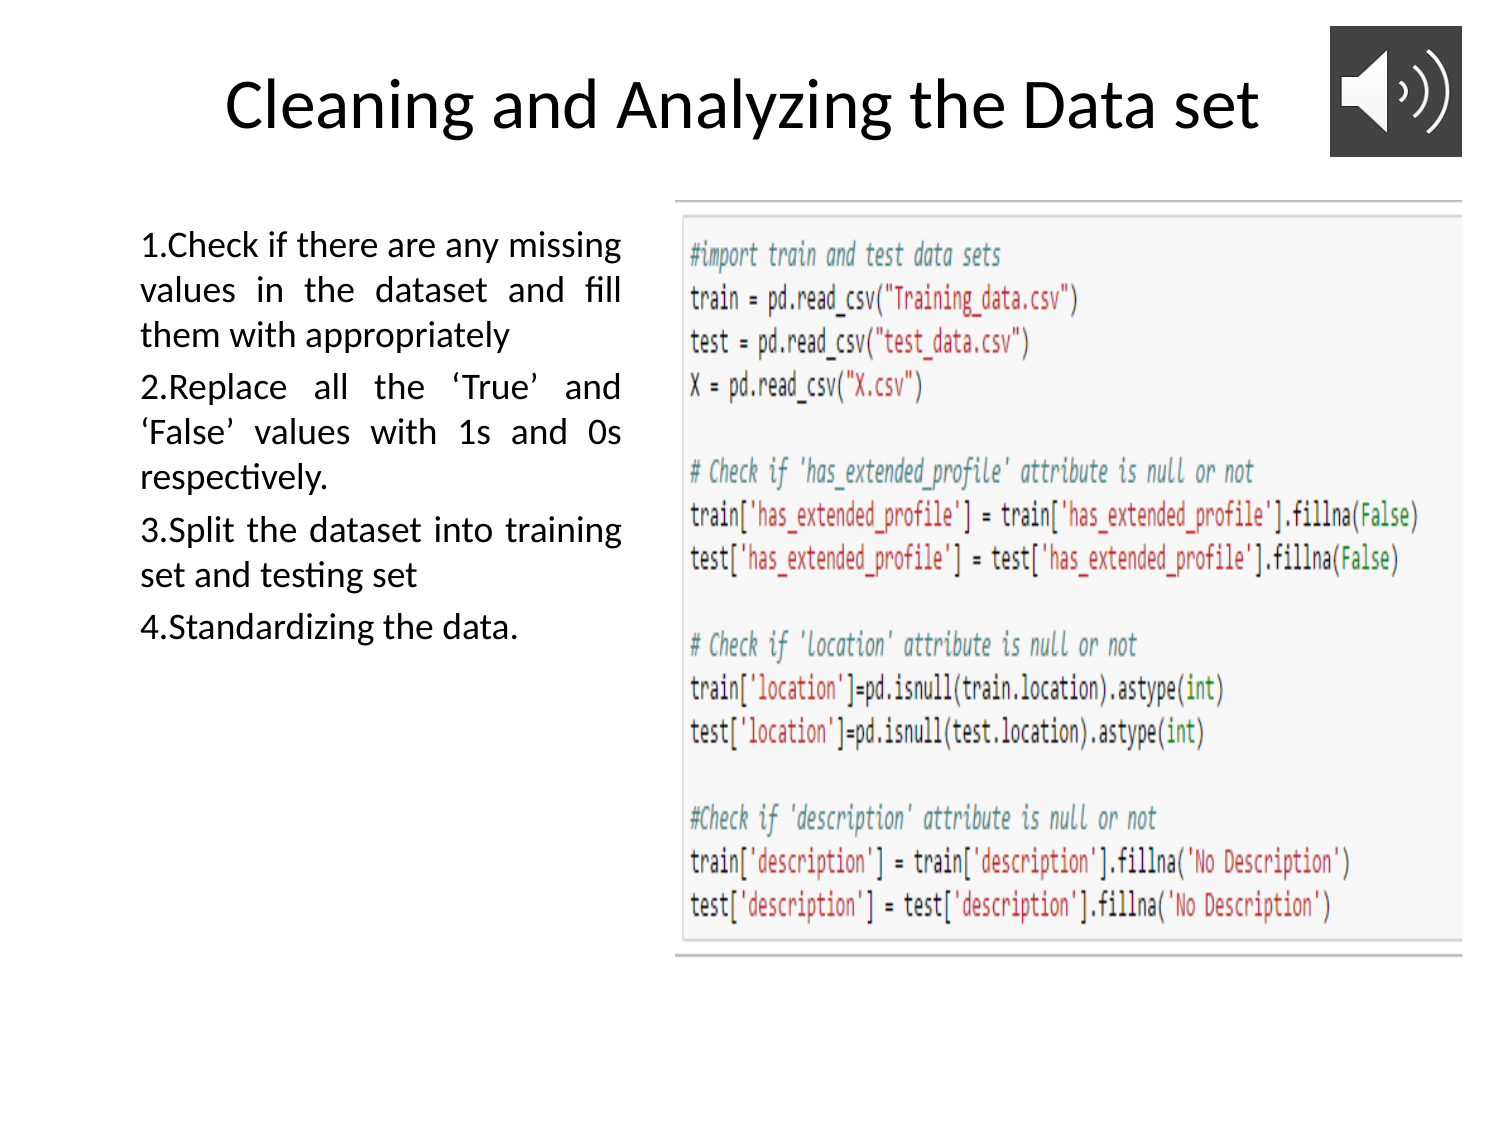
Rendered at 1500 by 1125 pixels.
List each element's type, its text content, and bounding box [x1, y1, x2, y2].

picture [1328, 24, 1463, 159]
picture [674, 199, 1463, 976]
title Cleaning and Analyzing the Data set [87, 24, 1400, 175]
subtitle 1.Check if there are any missing values in the dataset and fill them with appropriately 2.Replace all the ‘True’ and ‘False’ values with 1s and 0s respectively. 3.Split the dataset into training set and testing set 4.Standardizing the data. [125, 212, 638, 950]
